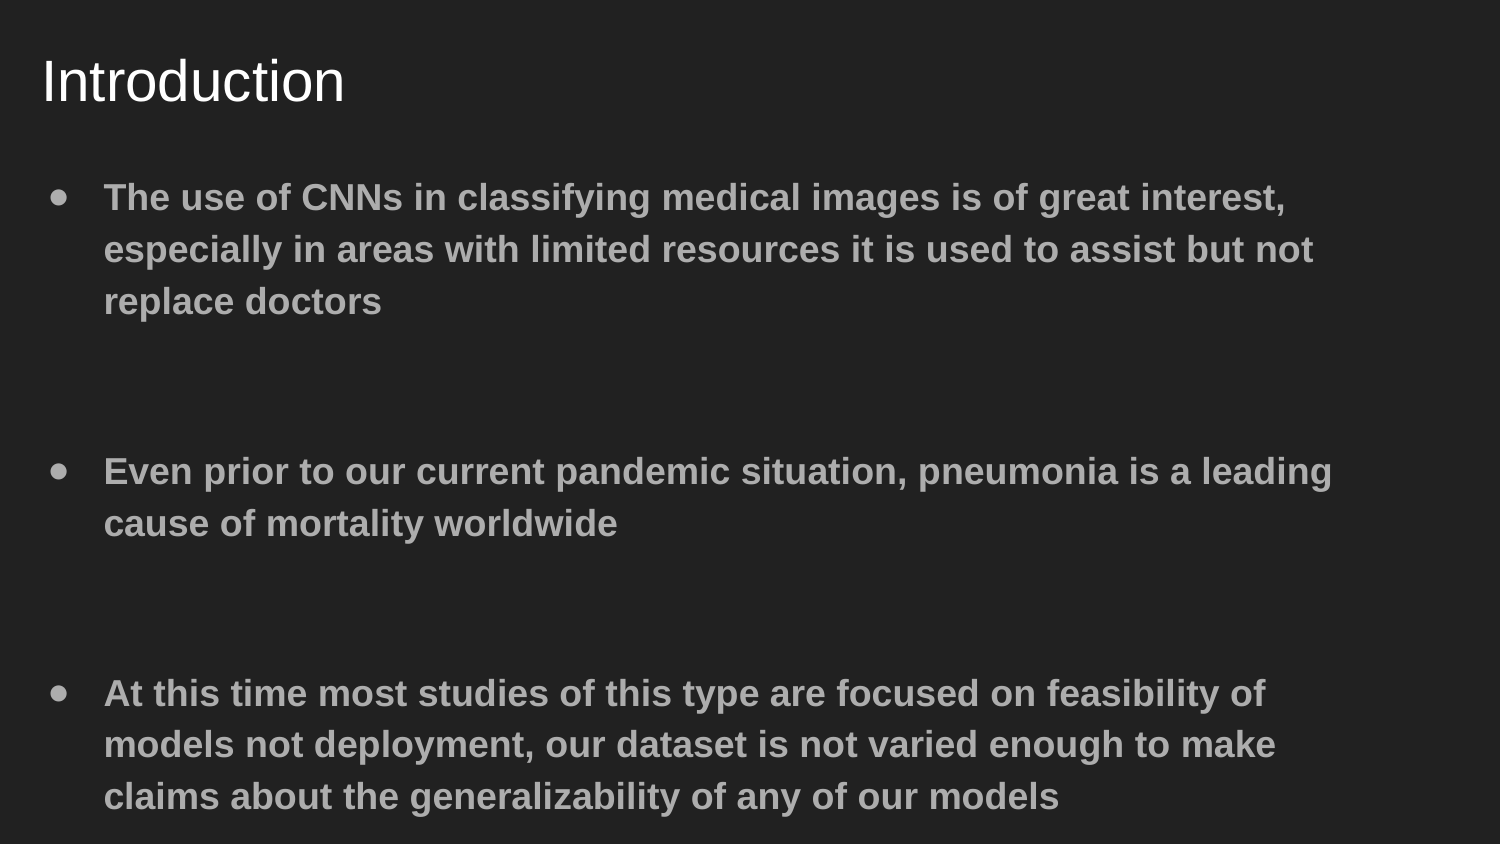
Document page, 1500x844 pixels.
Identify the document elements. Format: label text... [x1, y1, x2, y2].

list The use of CNNs in classifying medical images is of great interest, especially in areas with limited resources it is used to assist but not replace doctors Even prior to our current pandemic situation, pneumonia is a leading cause of mortality worldwide At this time most studies of this type are focused on feasibility of models not deployment, our dataset is not varied enough to make claims about the generalizability of any of our models [13, 151, 1412, 712]
title Introduction [26, 27, 1424, 122]
